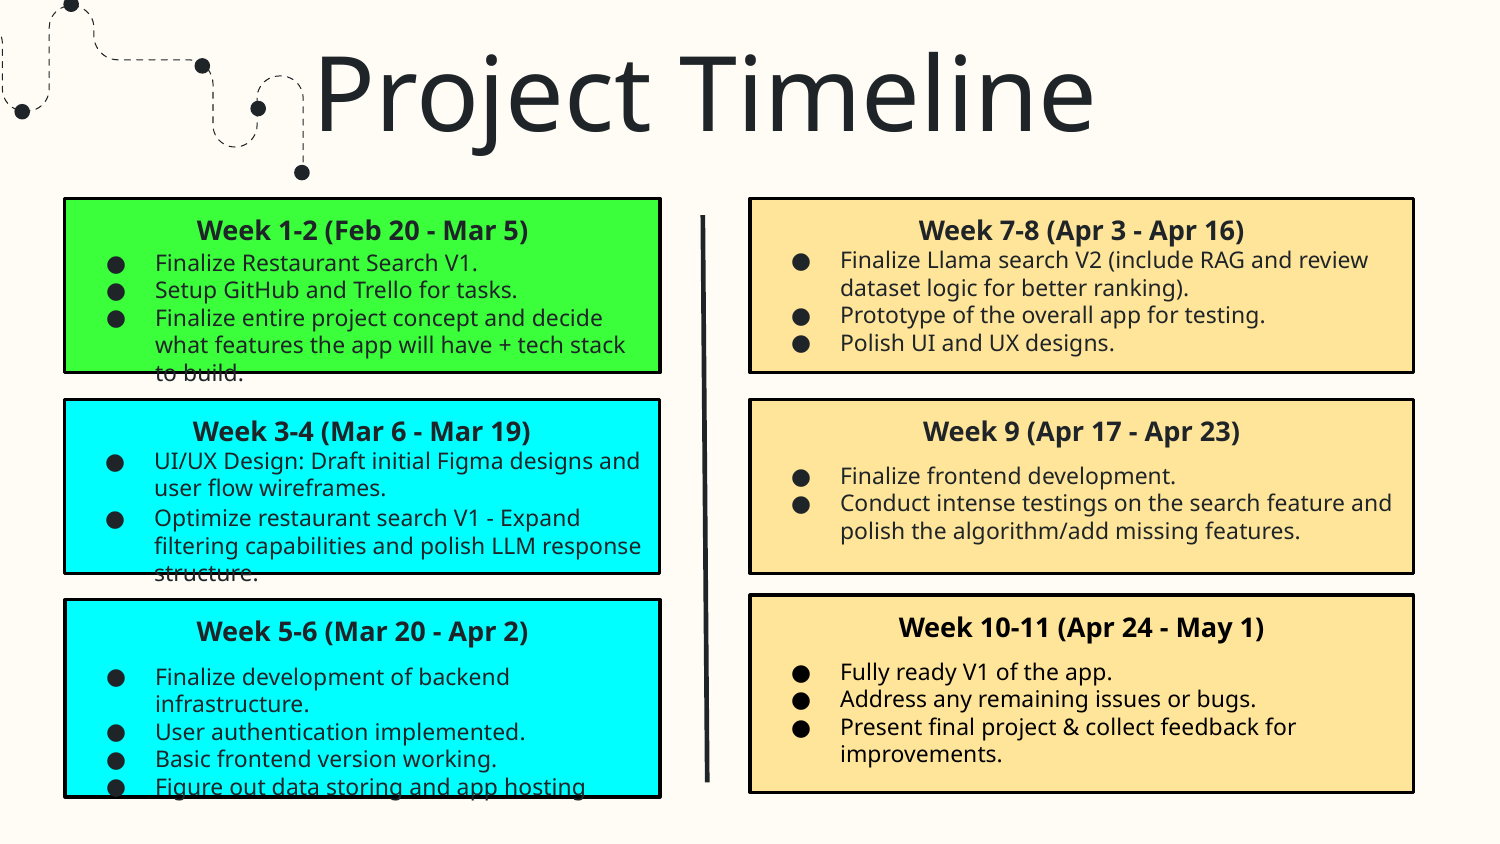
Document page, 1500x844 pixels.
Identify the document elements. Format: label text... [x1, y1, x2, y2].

title Project Timeline [295, 12, 1115, 178]
text_box Week 7-8 (Apr 3 - Apr 16) Finalize Llama search V2 (include RAG and review dataset logic for better ranking). Prototype of the overall app for testing. Polish UI and UX designs. [750, 198, 1414, 373]
text_box Week 5-6 (Mar 20 - Apr 2) Finalize development of backend infrastructure. User authentication implemented. Basic frontend version working. Figure out data storing and app hosting [64, 599, 661, 798]
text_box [702, 214, 708, 783]
text_box Week 1-2 (Feb 20 - Mar 5) Finalize Restaurant Search V1. Setup GitHub and Trello for tasks. Finalize entire project concept and decide what features the app will have + tech stack to build. [64, 198, 661, 373]
text_box Week 3-4 (Mar 6 - Mar 19) UI/UX Design: Draft initial Figma designs and user flow wireframes. Optimize restaurant search V1 - Expand filtering capabilities and polish LLM response structure. [64, 399, 660, 574]
text_box Week 9 (Apr 17 - Apr 23) Finalize frontend development. Conduct intense testings on the search feature and polish the algorithm/add missing features. [750, 399, 1414, 574]
text_box Week 10-11 (Apr 24 - May 1) Fully ready V1 of the app. Address any remaining issues or bugs. Present final project & collect feedback for improvements. [750, 595, 1414, 793]
